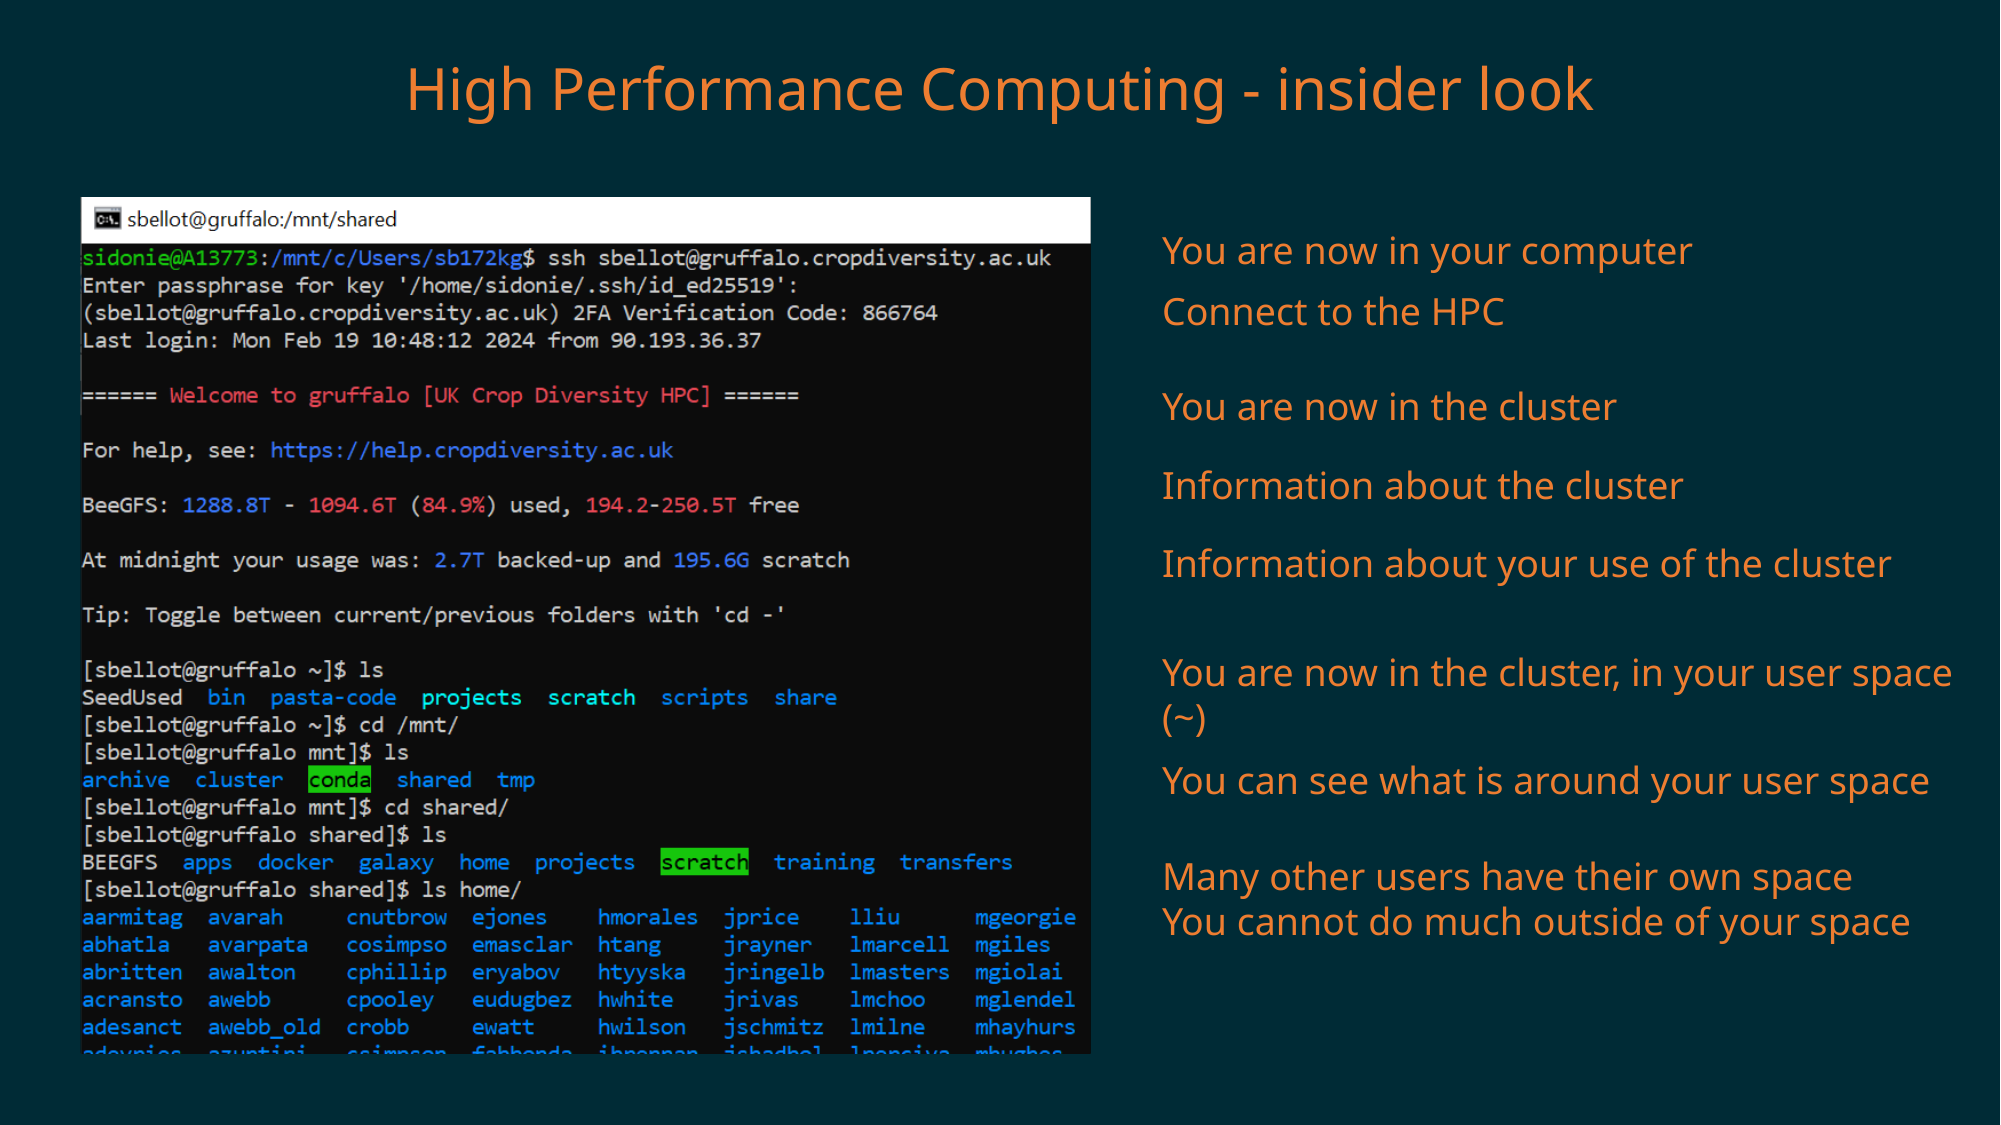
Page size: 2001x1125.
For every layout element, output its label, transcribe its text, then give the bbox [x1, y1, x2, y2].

text_box Information about your use of the cluster [1147, 532, 1943, 592]
text_box Many other users have their own space You cannot do much outside of your space [1147, 845, 1988, 950]
text_box You can see what is around your user space [1147, 749, 1988, 810]
text_box Information about the cluster [1147, 454, 1943, 515]
text_box Connect to the HPC [1147, 280, 1943, 341]
picture [81, 198, 1090, 1053]
text_box You are now in the cluster, in your user space (~) [1147, 641, 1988, 747]
text_box You are now in the cluster [1147, 375, 1943, 436]
text_box You are now in your computer [1147, 219, 1943, 279]
text_box High Performance Computing - insider look [0, 44, 2000, 129]
